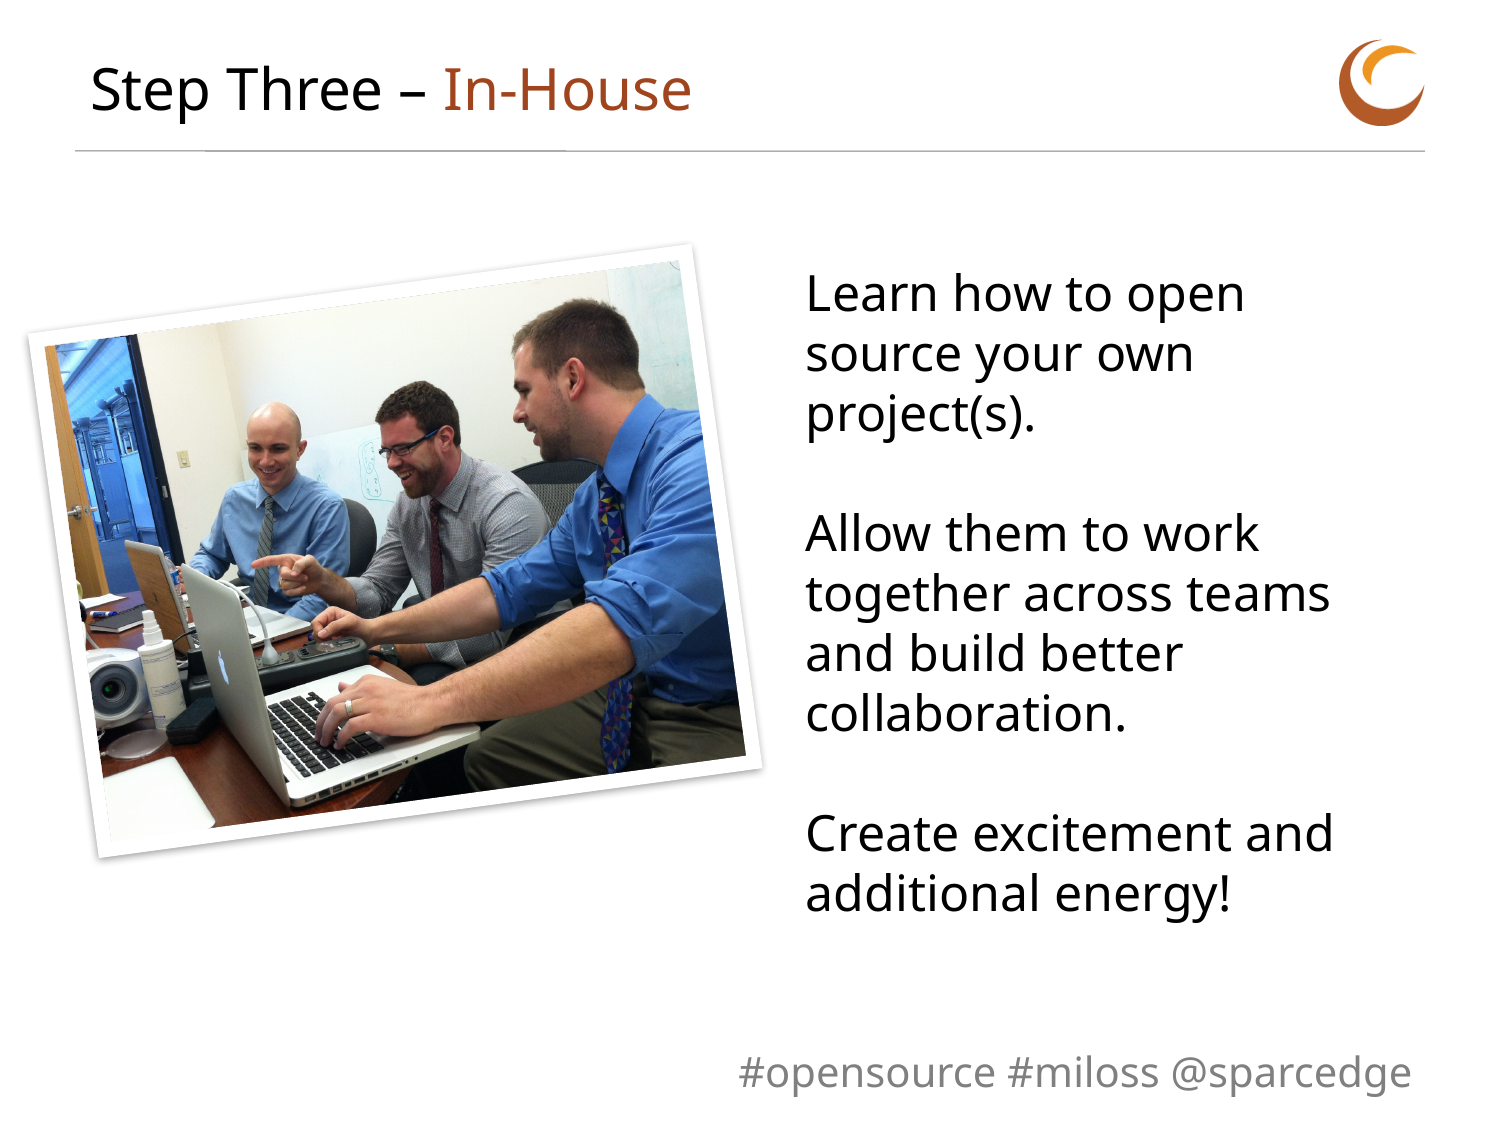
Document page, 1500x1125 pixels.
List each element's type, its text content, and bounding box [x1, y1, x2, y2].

text_box Learn how to open source your own project(s). Allow them to work together across teams and build better collaboration. Create excitement and additional energy! [781, 253, 1423, 929]
picture [45, 261, 745, 841]
picture [1339, 39, 1425, 45]
title Step Three – In-House [75, 45, 1425, 123]
